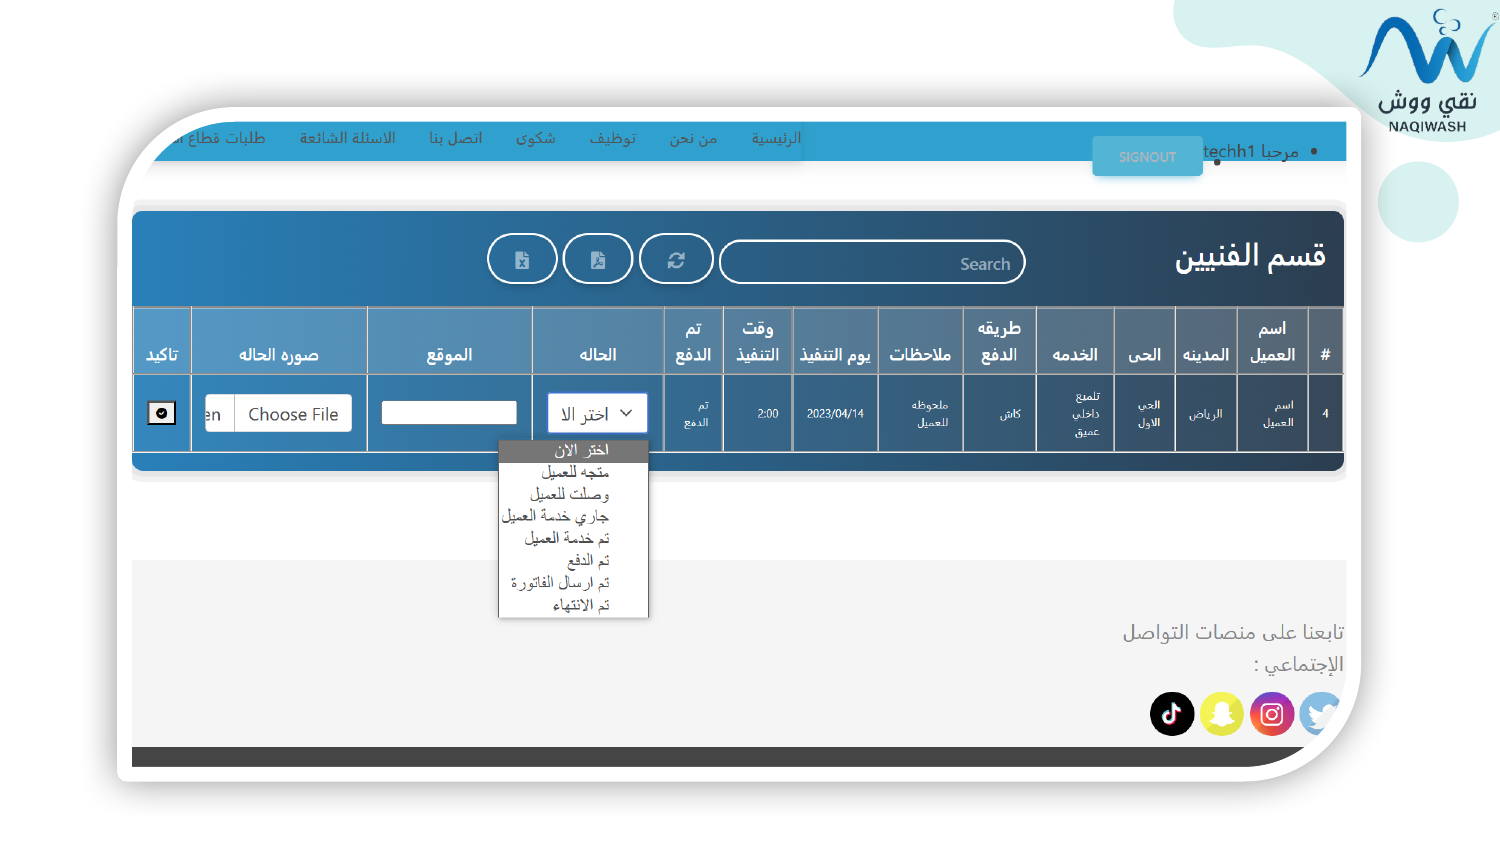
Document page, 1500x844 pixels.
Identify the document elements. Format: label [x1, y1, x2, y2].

picture [124, 0, 1500, 775]
